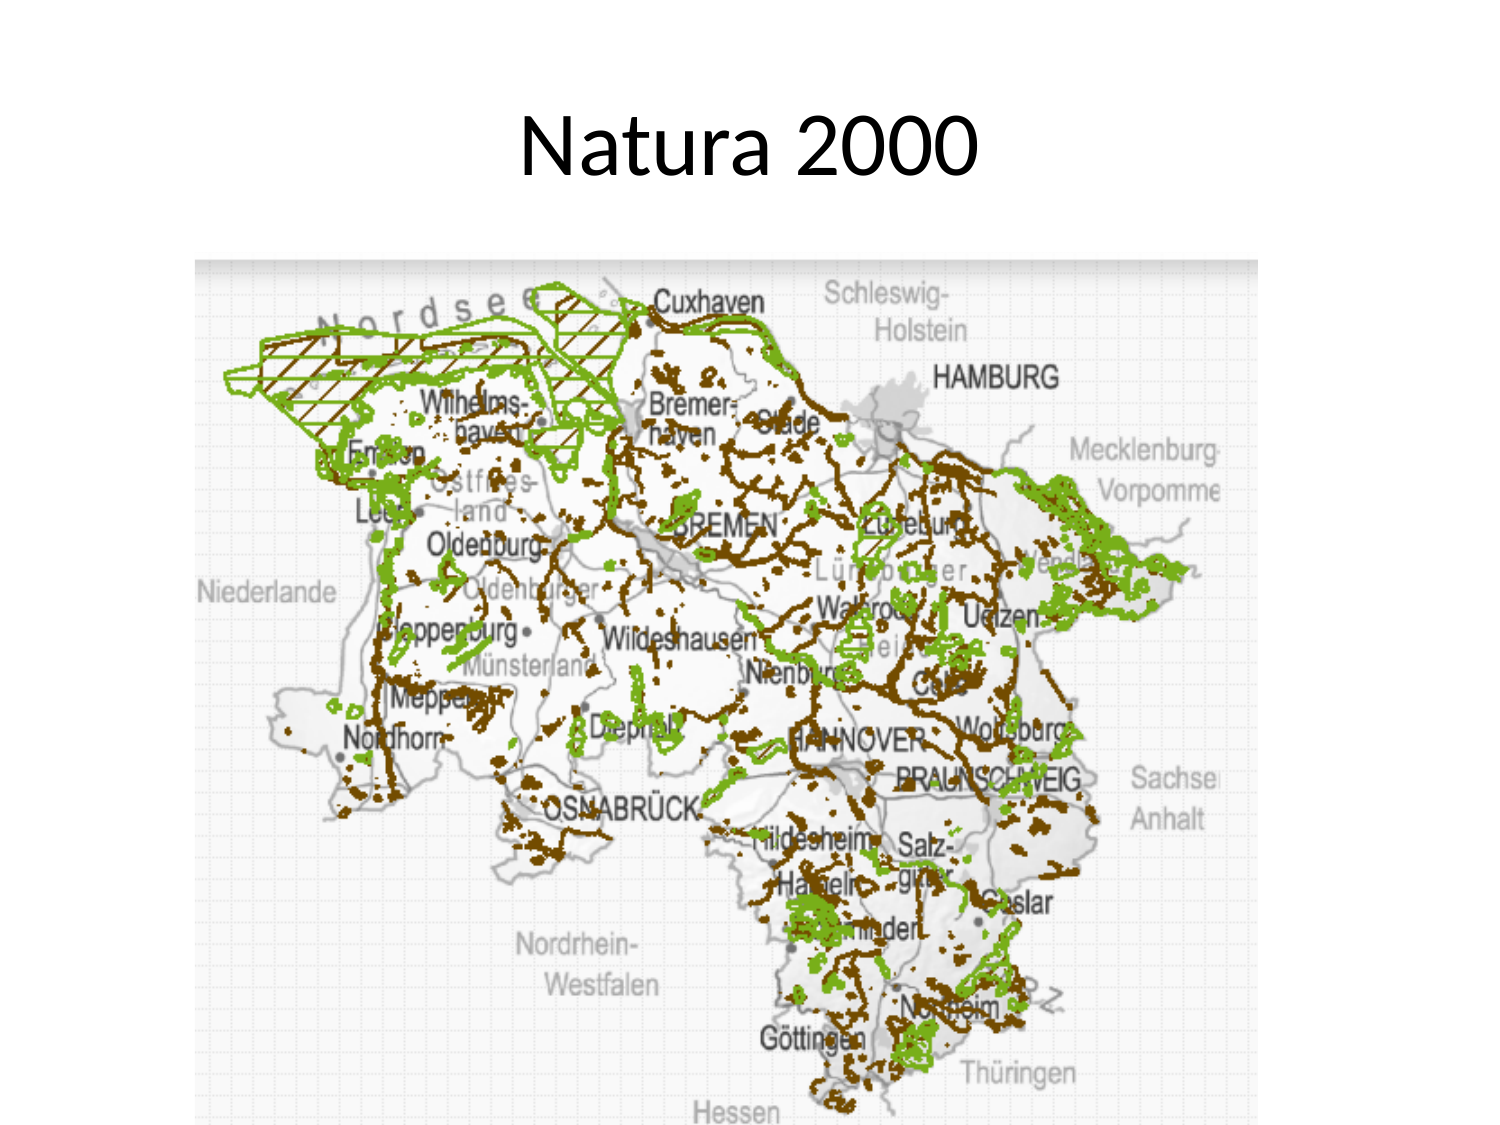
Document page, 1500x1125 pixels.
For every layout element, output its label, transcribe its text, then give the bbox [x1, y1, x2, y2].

title Natura 2000 [75, 45, 1425, 233]
picture [194, 252, 1259, 1125]
